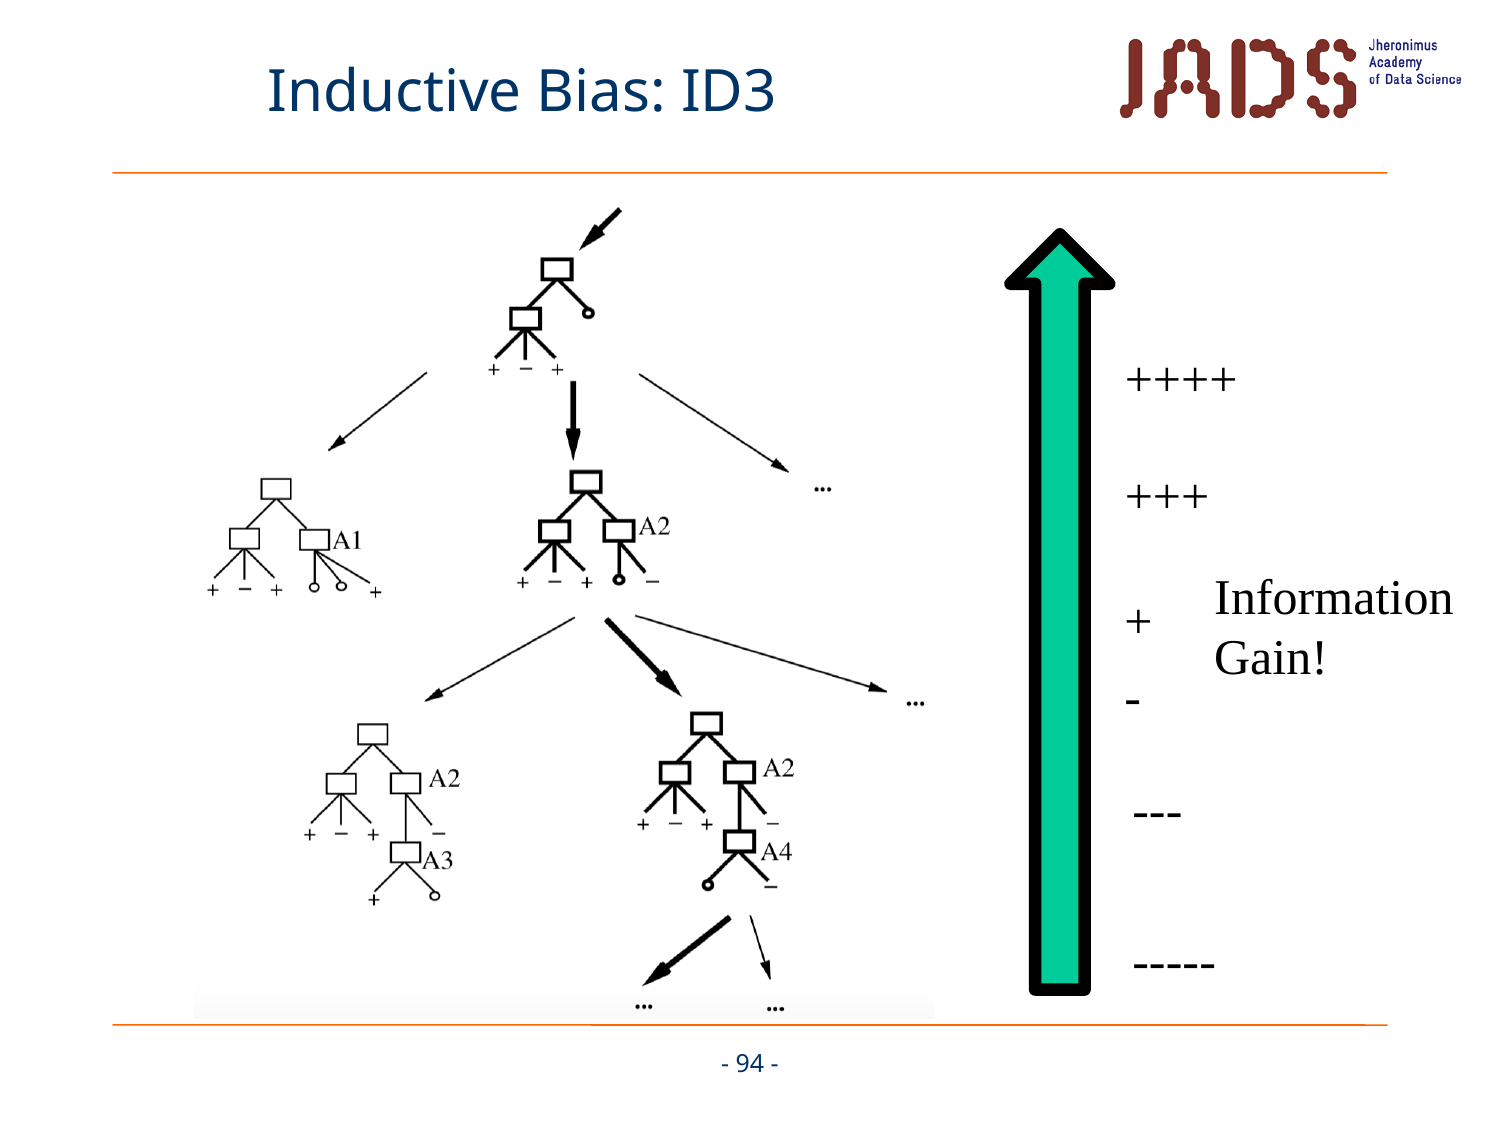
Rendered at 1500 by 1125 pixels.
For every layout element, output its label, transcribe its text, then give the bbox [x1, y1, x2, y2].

picture [1080, 0, 1500, 157]
text_box ++++ [1110, 339, 1253, 414]
text_box [1010, 234, 1110, 990]
text_box ----- [1117, 921, 1232, 997]
text_box + [1109, 581, 1168, 657]
slide_number - 94 - [670, 1039, 830, 1078]
text_box --- [1117, 770, 1198, 846]
text_box Information Gain! [1199, 557, 1469, 692]
picture [193, 182, 935, 1019]
text_box - [1109, 657, 1157, 732]
text_box +++ [1109, 456, 1225, 532]
title Inductive Bias: ID3 [252, 19, 1185, 157]
